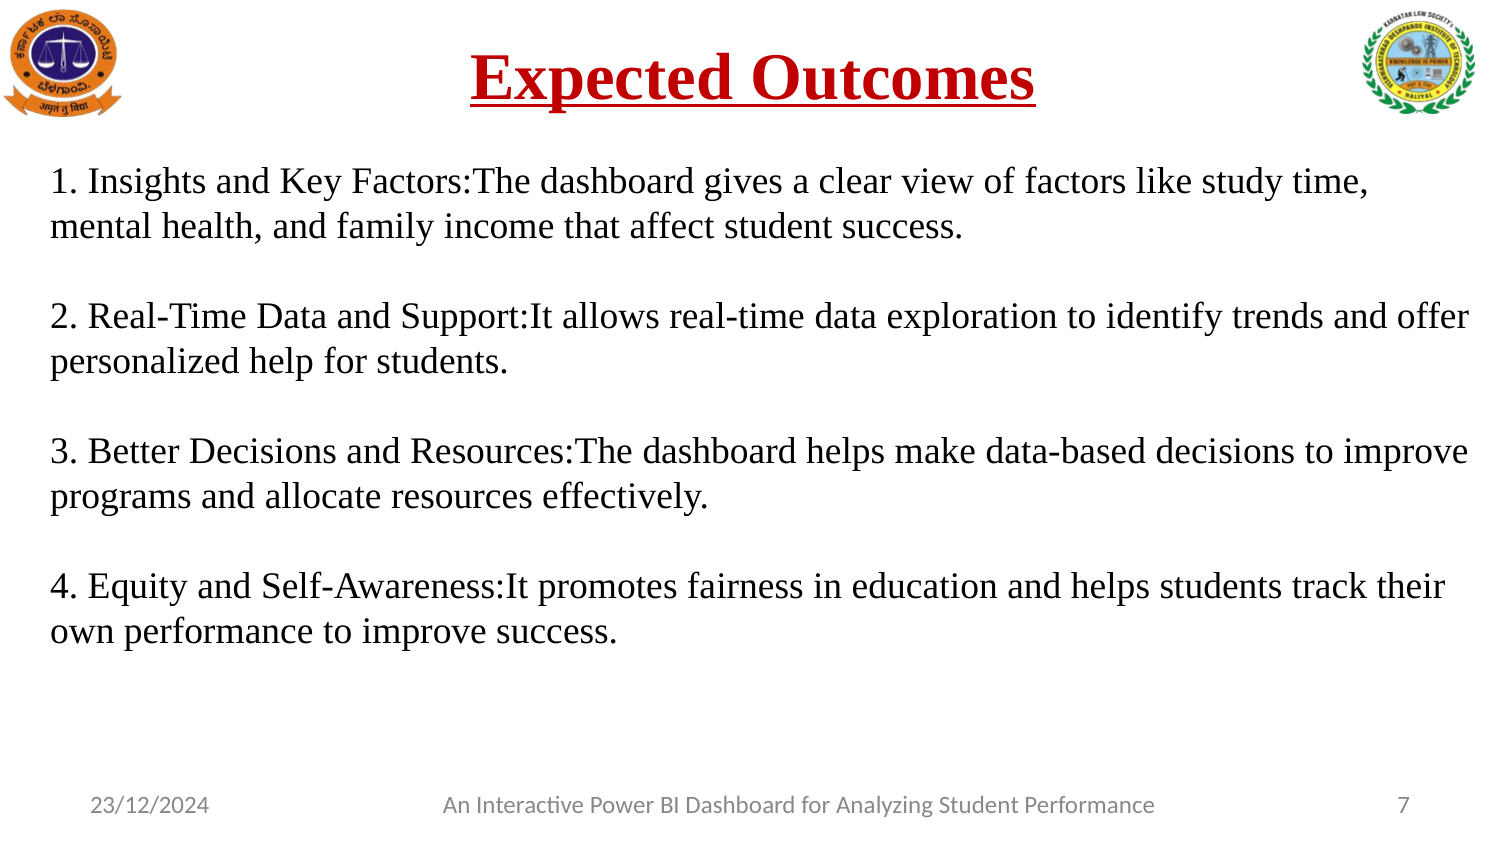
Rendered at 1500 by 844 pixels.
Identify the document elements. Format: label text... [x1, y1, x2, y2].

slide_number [87, 792, 214, 844]
picture [2, 9, 123, 117]
list 1. Insights and Key Factors:The dashboard gives a clear view of factors like study time, mental health, and family income that affect student success. 2. Real-Time Data and Support:It allows real-time data exploration to identify trends and offer personalized help for students. 3. Better Decisions and Resources:The dashboard helps make data-based decisions to improve programs and allocate resources effectively. 4. Equity and Self-Awareness:It promotes fairness in education and helps students track their own performance to improve success. [50, 155, 1475, 656]
picture [1362, 11, 1475, 115]
slide_number 7 [1390, 792, 1419, 844]
title Expected Outcomes [470, 33, 1055, 114]
text_box An Interactive Power BI Dashboard for Analyzing Student Performance [436, 792, 1162, 819]
